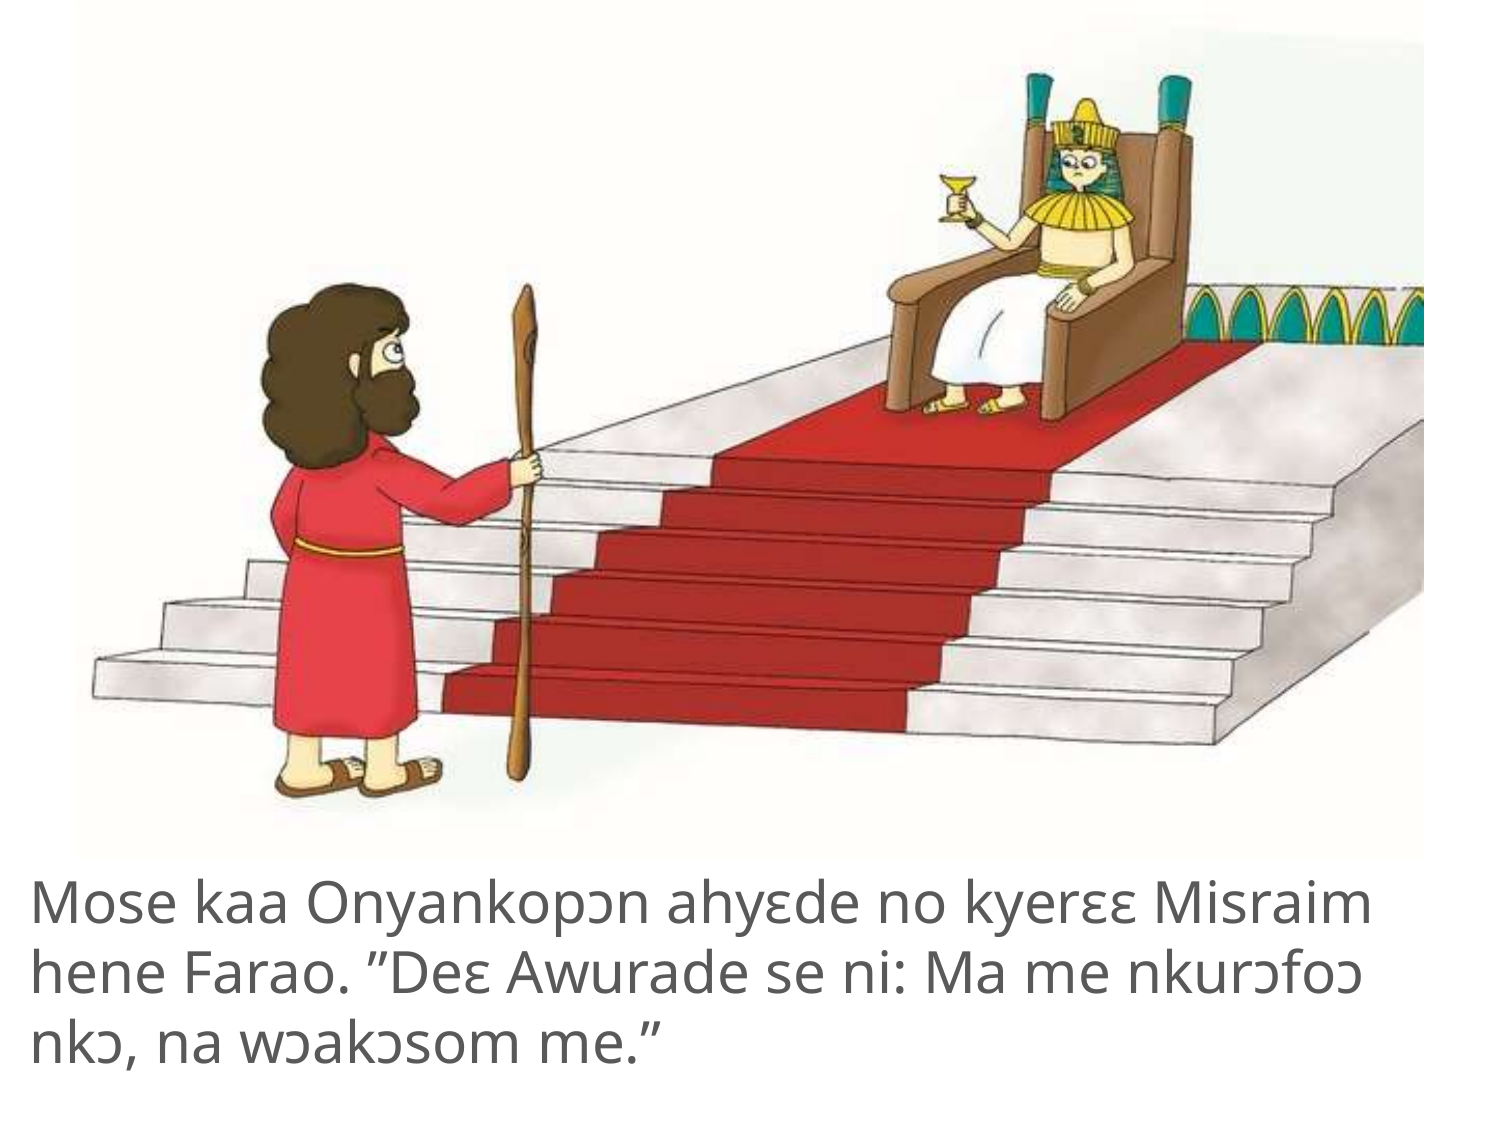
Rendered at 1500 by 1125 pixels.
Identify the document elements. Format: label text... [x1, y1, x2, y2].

text_box Mose kaa Onyankopɔn ahyɛde no kyerɛɛ Misraim hene Farao. ”Deɛ Awurade se ni: Ma me nkurɔfoɔ nkɔ, na wɔakɔsom me.” [14, 857, 1486, 1083]
picture [76, 0, 1424, 858]
